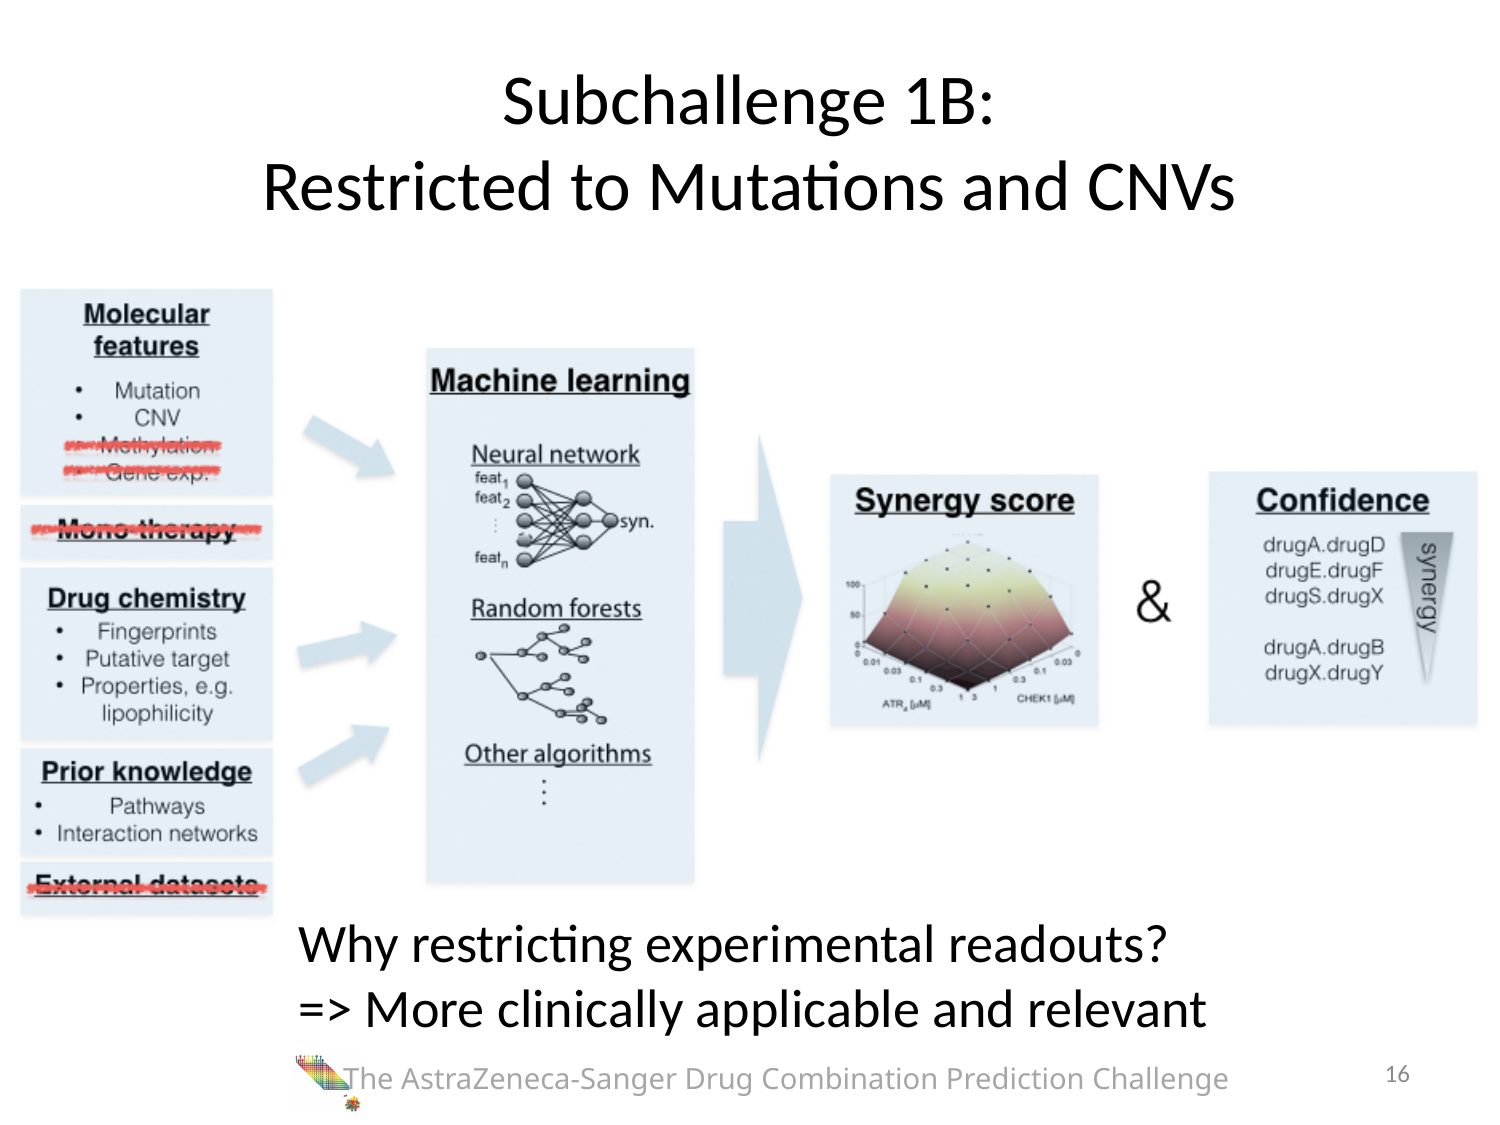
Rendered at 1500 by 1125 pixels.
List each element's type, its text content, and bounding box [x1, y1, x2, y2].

slide_number 16 [1074, 1042, 1425, 1103]
text_box Why restricting experimental readouts? => More clinically applicable and relevant [283, 947, 1225, 1046]
picture [0, 270, 1500, 939]
picture [294, 1053, 365, 1113]
title Subchallenge 1B: Restricted to Mutations and CNVs [75, 45, 1425, 233]
